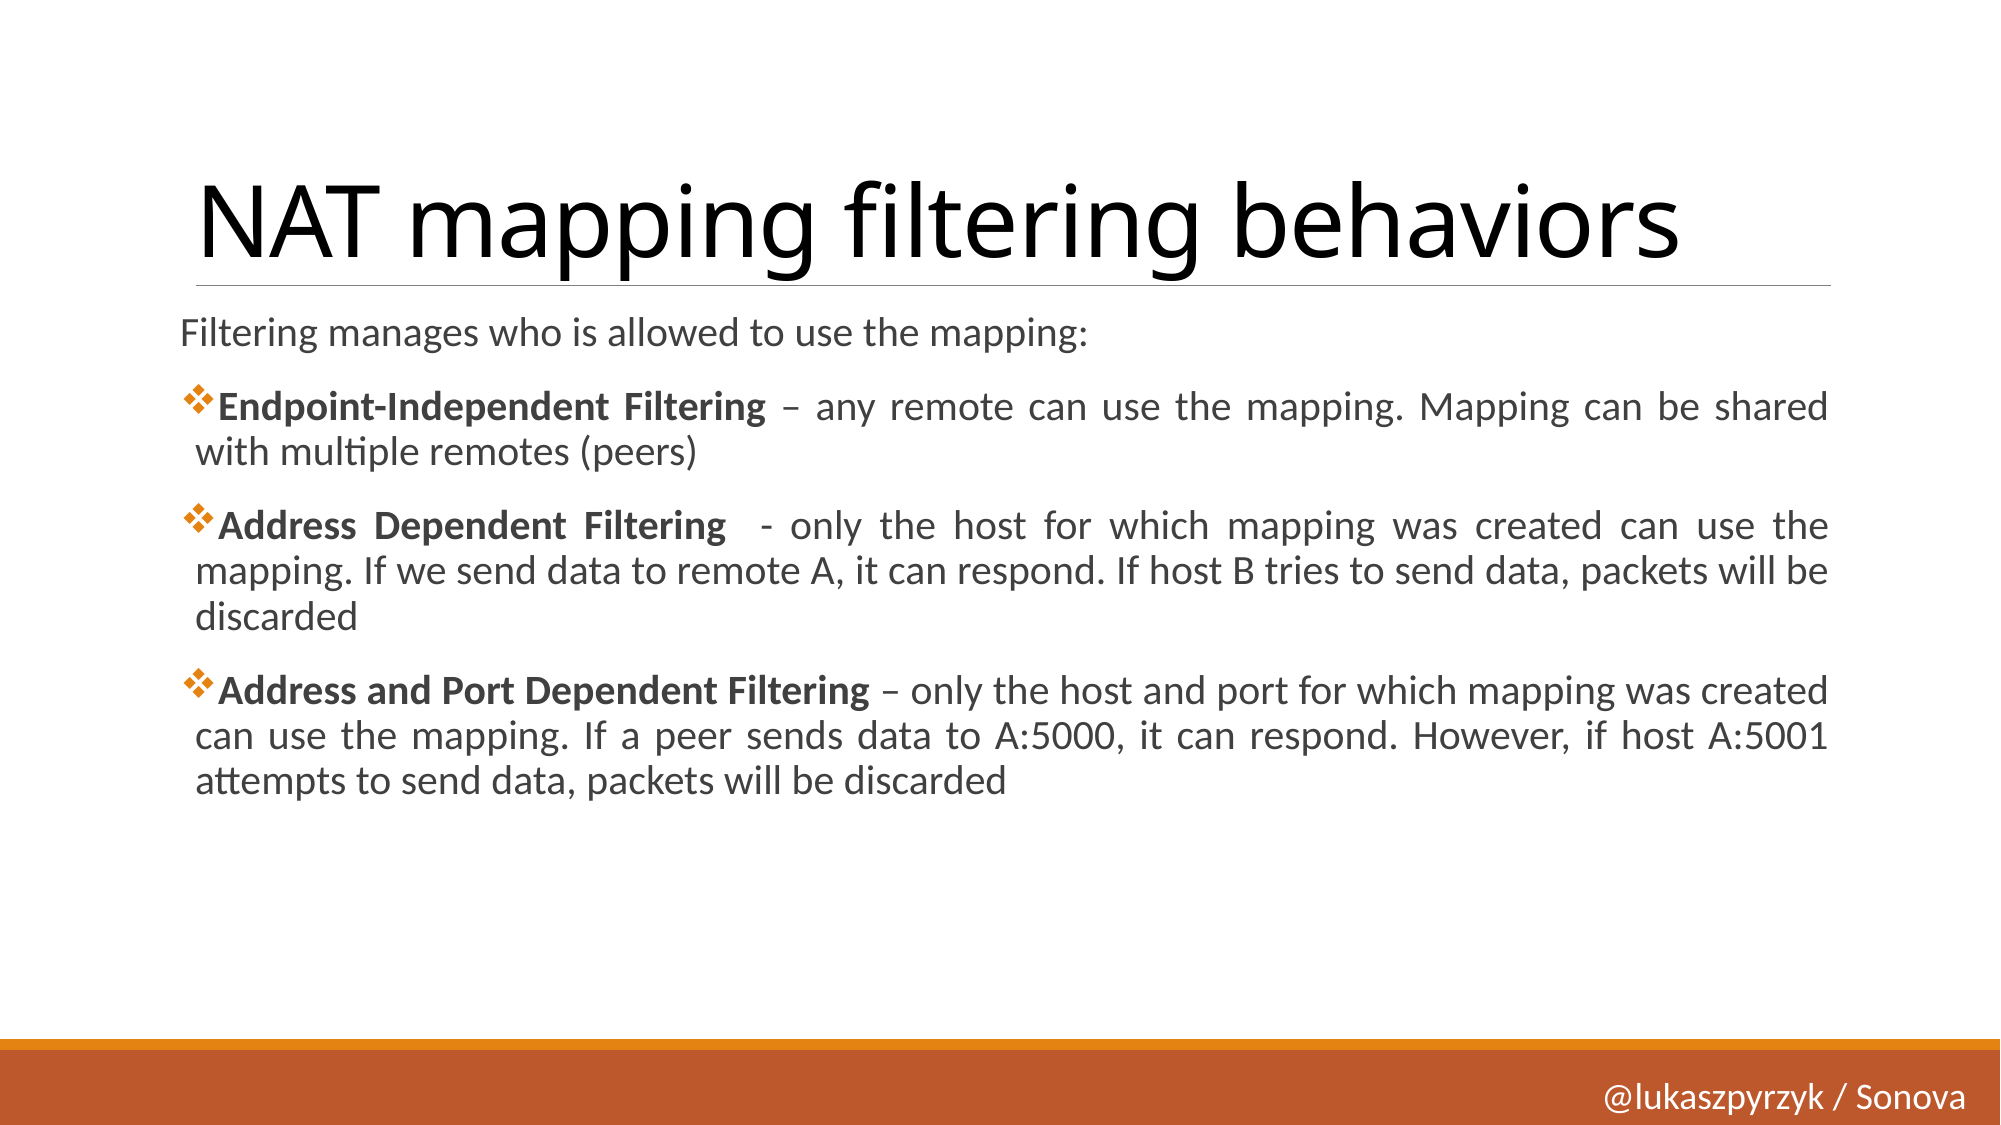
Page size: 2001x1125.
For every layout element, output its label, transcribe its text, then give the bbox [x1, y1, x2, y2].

text_box [865, 302, 1394, 961]
list Filtering manages who is allowed to use the mapping: Endpoint-Independent Filtering – any remote can use the mapping. Mapping can be shared with multiple remotes (peers) Address Dependent Filtering - only the host for which mapping was created can use the mapping. If we send data to remote A, it can respond. If host B tries to send data, packets will be discarded Address and Port Dependent Filtering – only the host and port for which mapping was created can use the mapping. If a peer sends data to A:5000, it can respond. However, if host A:5001 attempts to send data, packets will be discarded [180, 302, 865, 961]
list Filtering manages who is allowed to use the mapping: Endpoint-Independent Filtering – any remote can use the mapping. Mapping can be shared with multiple remotes (peers) Address Dependent Filtering - only the host for which mapping was created can use the mapping. If we send data to remote A, it can respond. If host B tries to send data, packets will be discarded Address and Port Dependent Filtering – only the host and port for which mapping was created can use the mapping. If a peer sends data to A:5000, it can respond. However, if host A:5001 attempts to send data, packets will be discarded [1394, 302, 1830, 961]
title NAT mapping filtering behaviors [180, 47, 1830, 285]
text_box @lukaszpyrzyk / Sonova [1586, 1064, 1982, 1125]
